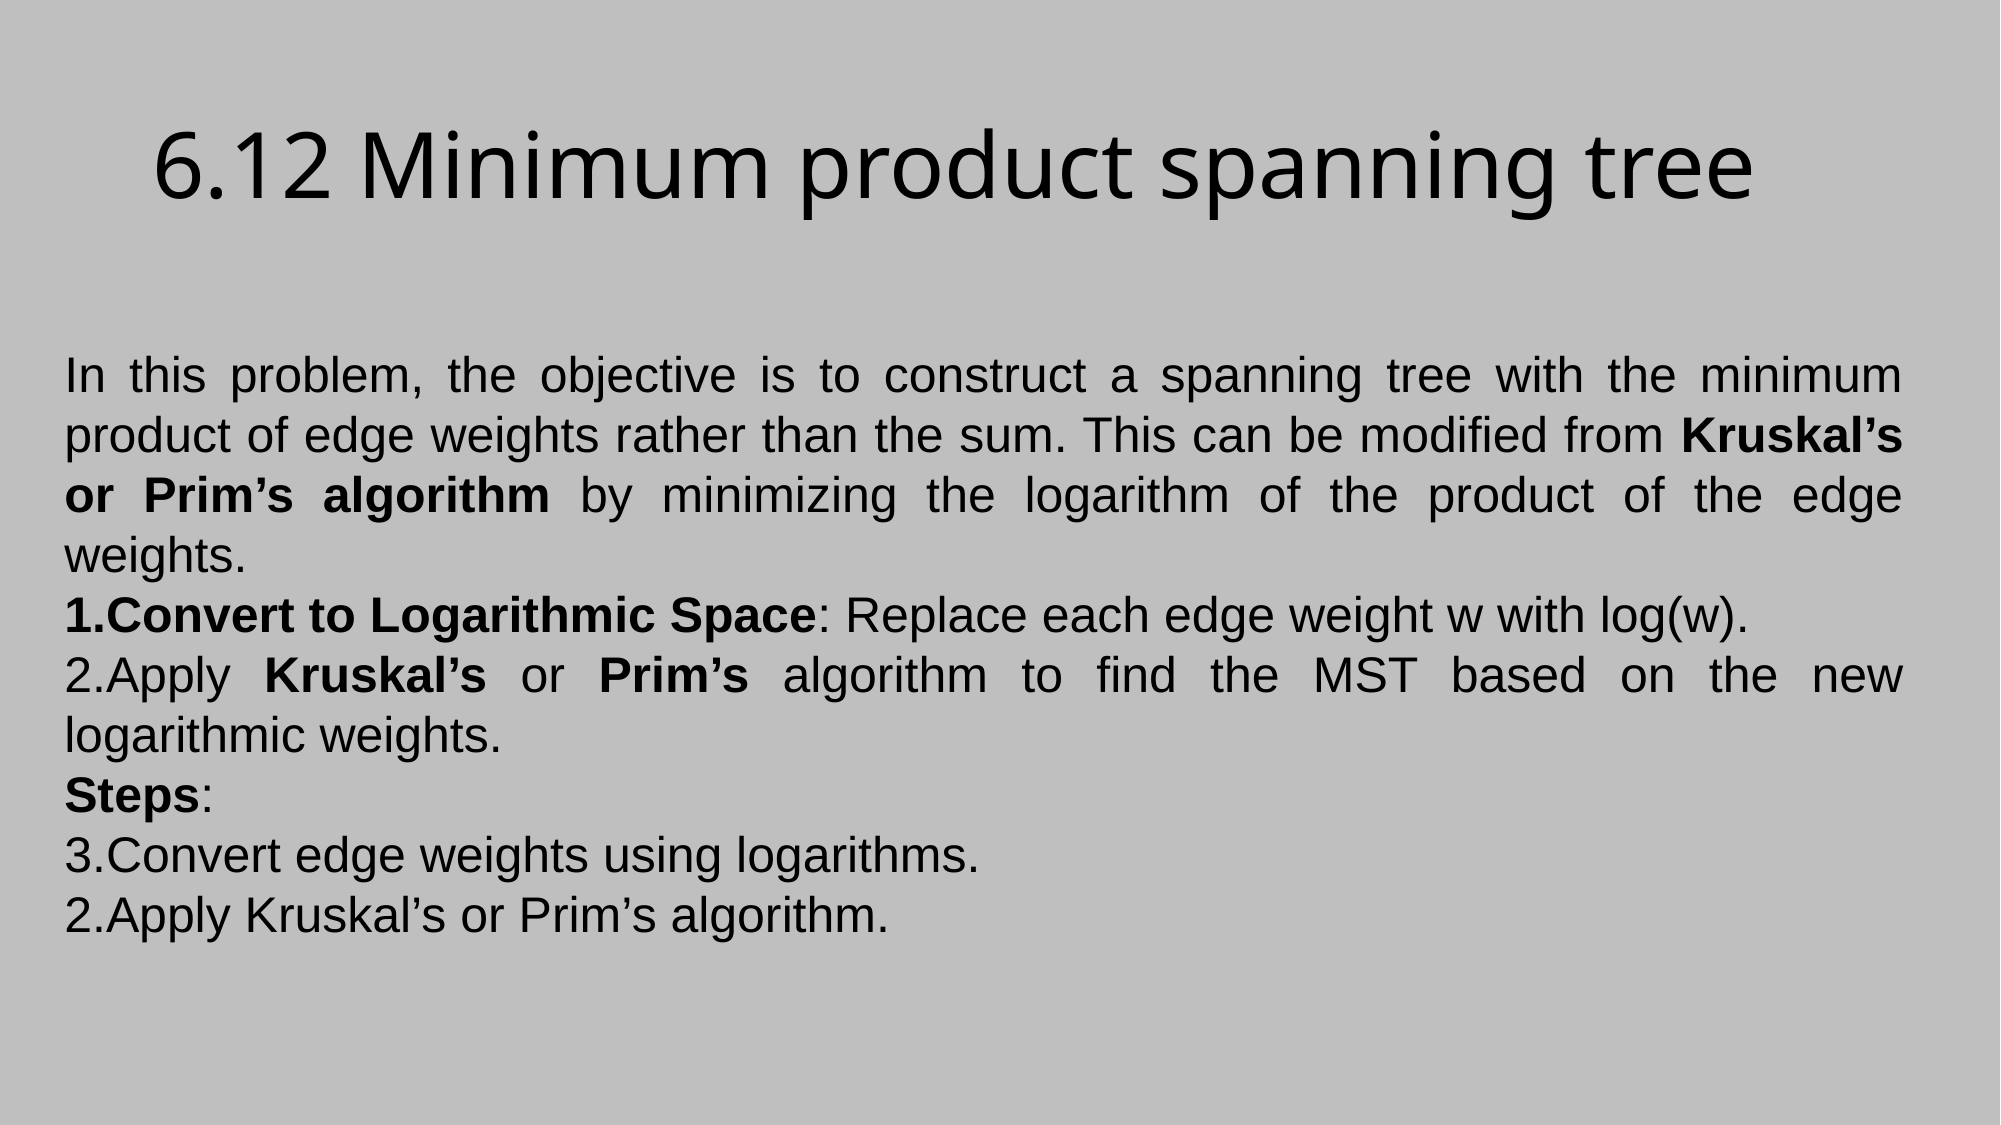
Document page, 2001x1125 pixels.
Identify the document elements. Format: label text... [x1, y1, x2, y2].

list In this problem, the objective is to construct a spanning tree with the minimum product of edge weights rather than the sum. This can be modified from Kruskal’s or Prim’s algorithm by minimizing the logarithm of the product of the edge weights. Convert to Logarithmic Space: Replace each edge weight w with log(w). Apply Kruskal’s or Prim’s algorithm to find the MST based on the new logarithmic weights. Steps: Convert edge weights using logarithms. Apply Kruskal’s or Prim’s algorithm. [49, 335, 1919, 1011]
title 6.12 Minimum product spanning tree [137, 59, 1863, 278]
